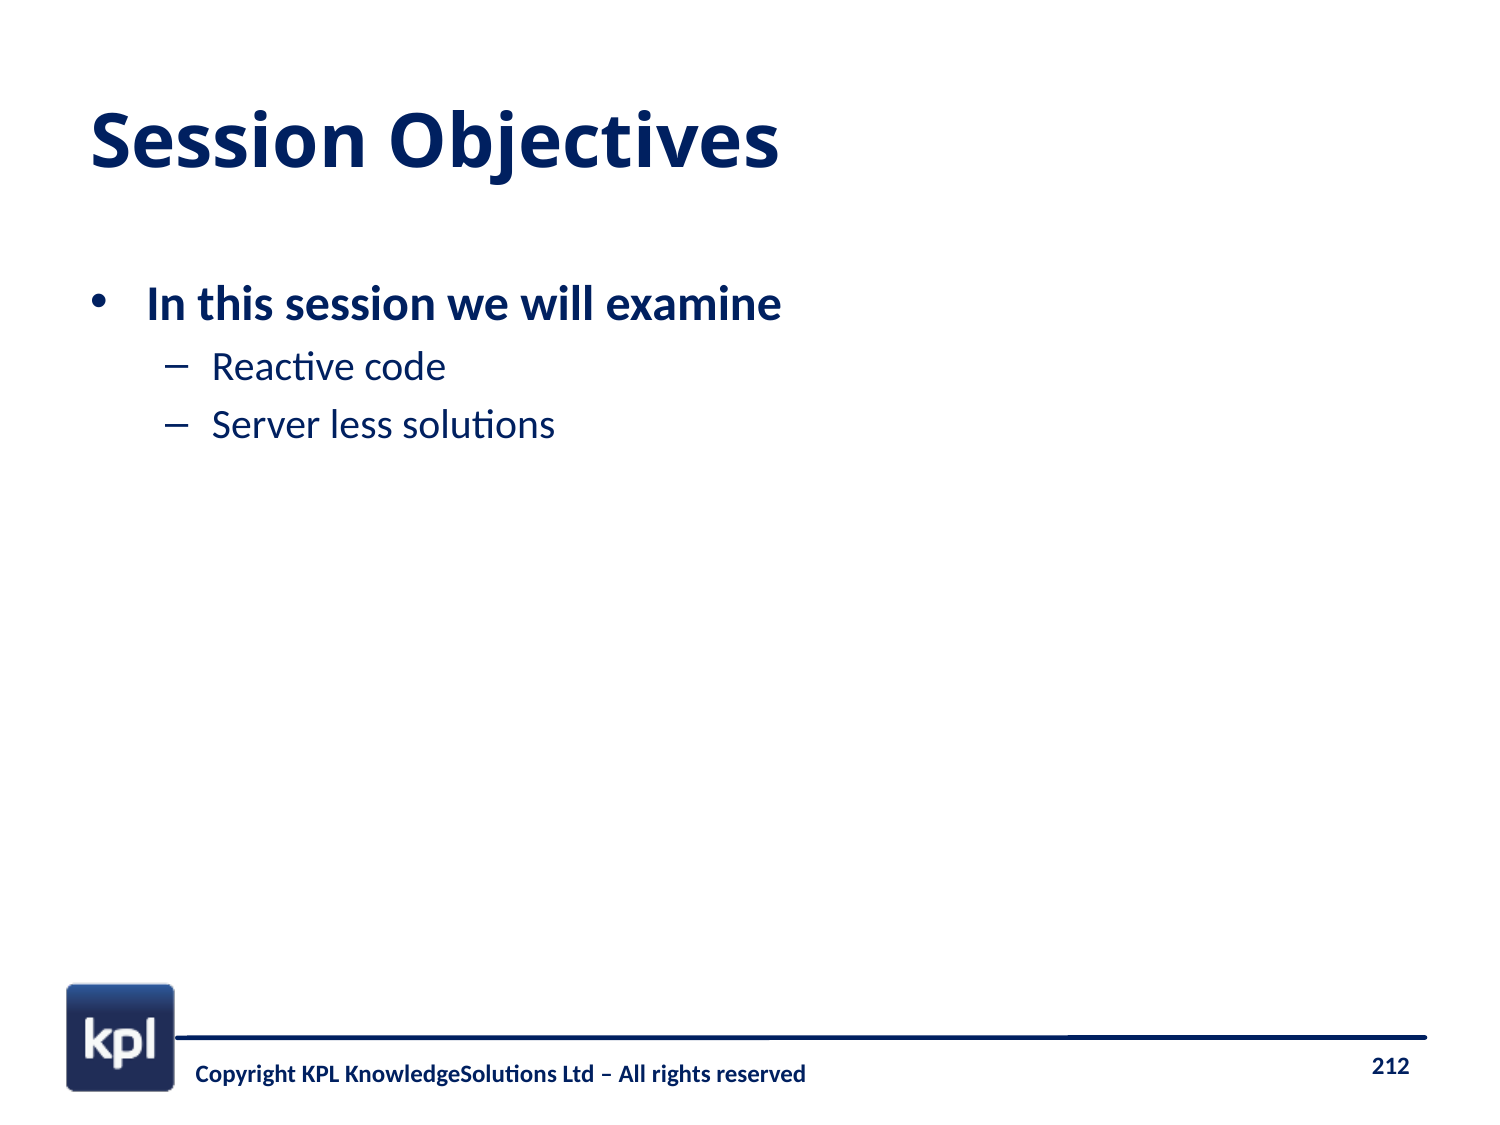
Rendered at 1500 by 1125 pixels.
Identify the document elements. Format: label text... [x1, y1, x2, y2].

footer Copyright KPL KnowledgeSolutions Ltd – All rights reserved [180, 1042, 966, 1103]
list In this session we will examine Reactive code Server less solutions [75, 262, 1425, 1013]
picture [62, 980, 178, 1095]
title Session Objectives [75, 43, 1436, 233]
text_box 212 [987, 1042, 1425, 1103]
